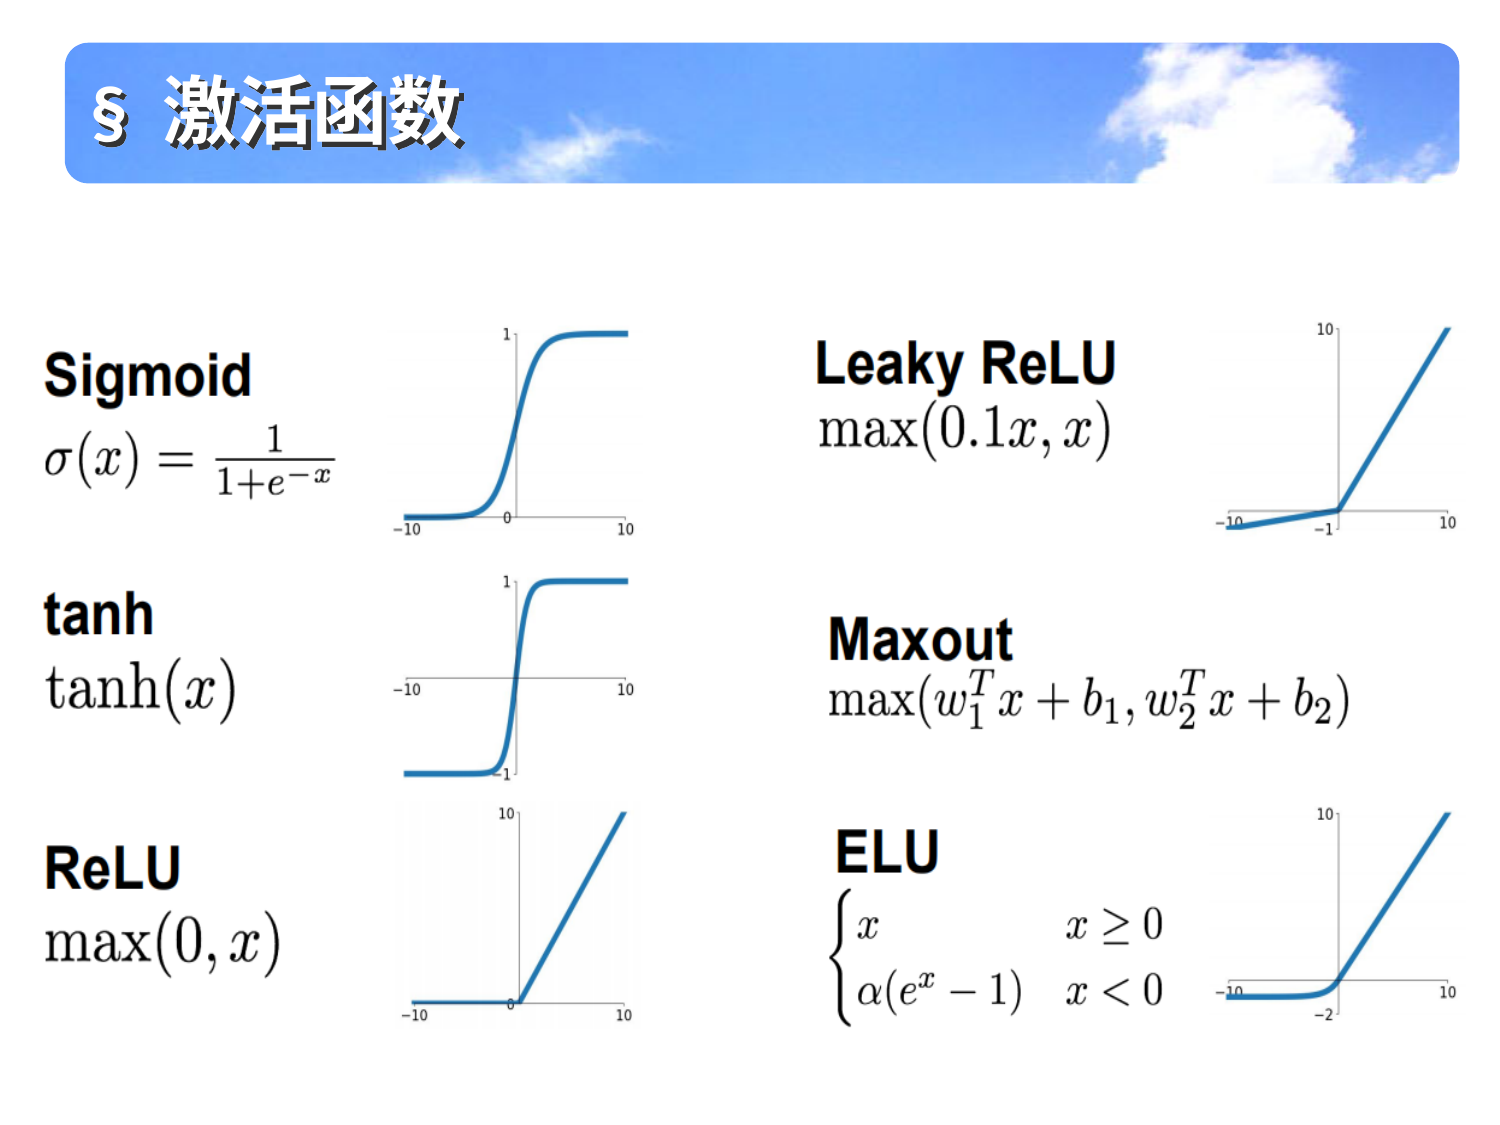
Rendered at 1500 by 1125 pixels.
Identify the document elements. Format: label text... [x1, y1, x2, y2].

text_box § 激活函数 [74, 49, 1288, 168]
picture [11, 312, 1500, 1038]
picture [64, 42, 1460, 184]
